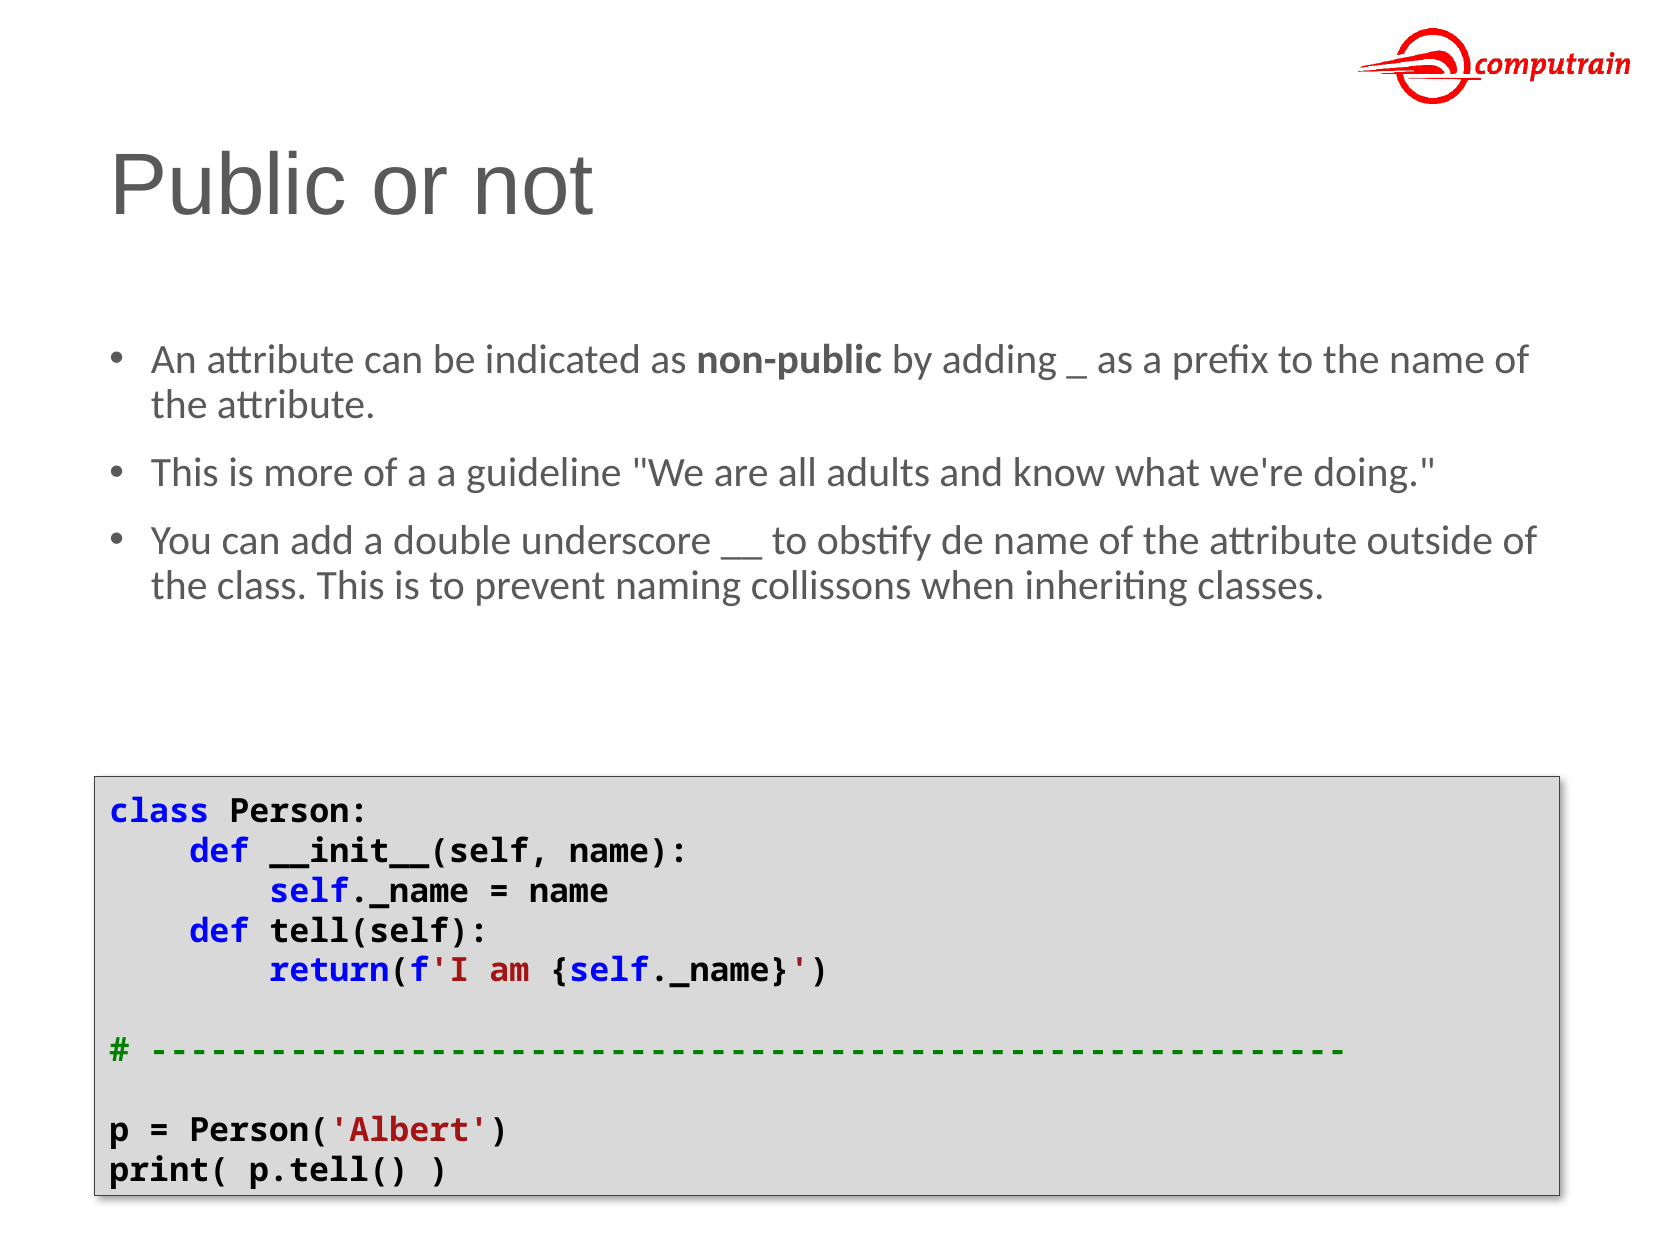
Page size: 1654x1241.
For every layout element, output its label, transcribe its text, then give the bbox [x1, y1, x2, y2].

picture [1358, 28, 1630, 104]
list class Person: def __init__(self, name): self._name = name def tell(self): return(f'I am {self._name}') # ------------------------------------------------------------ p = Person('Albert') print( p.tell() ) [94, 776, 1560, 1196]
title Public or not [94, 66, 1560, 306]
list An attribute can be indicated as non-public by adding _ as a prefix to the name of the attribute. This is more of a a guideline "We are all adults and know what we're doing." You can add a double underscore __ to obstify de name of the attribute outside of the class. This is to prevent naming collissons when inheriting classes. [94, 330, 1560, 776]
